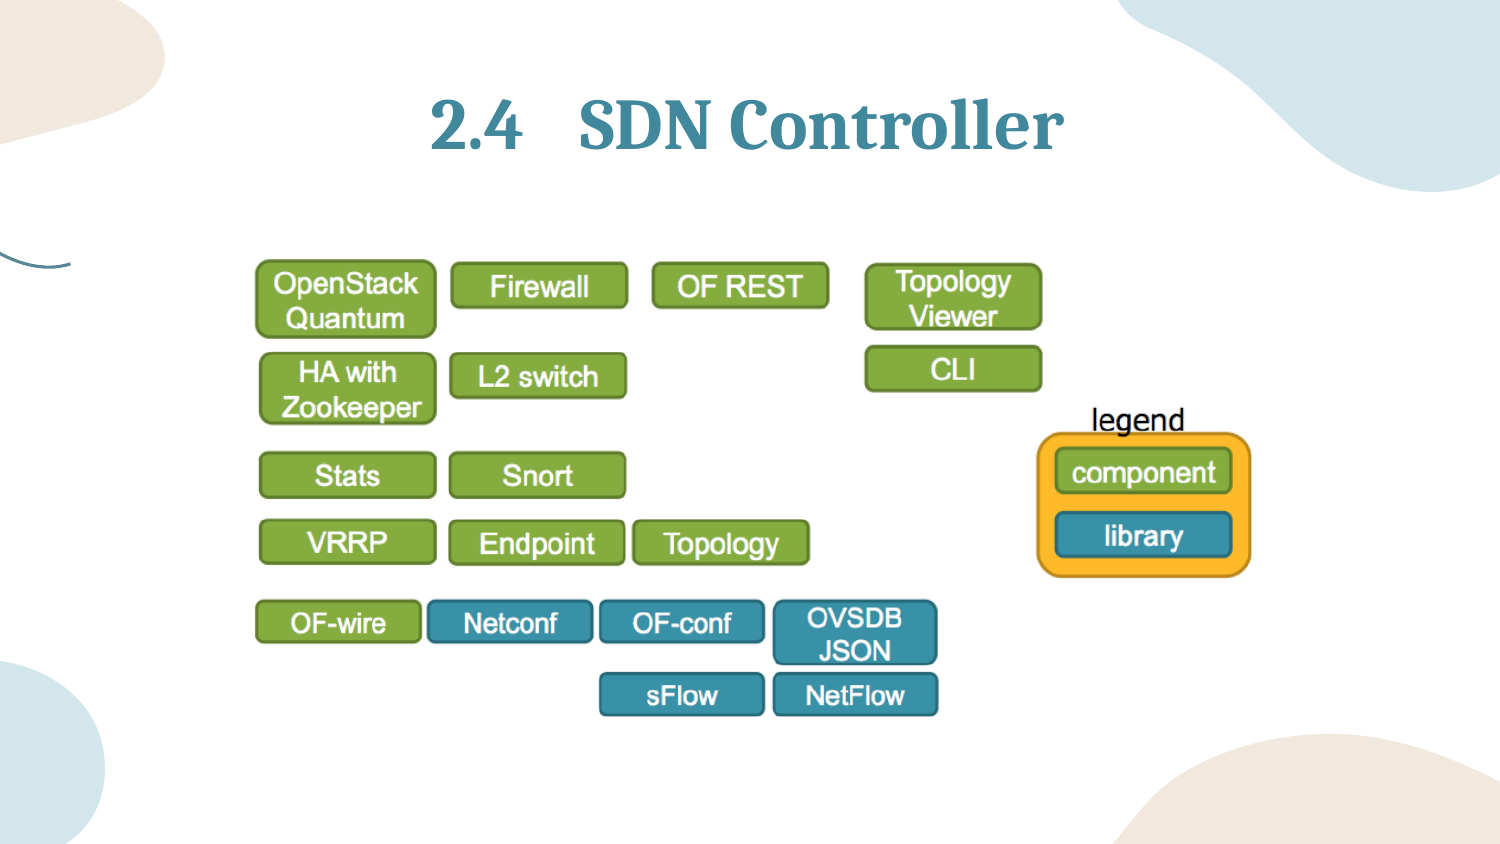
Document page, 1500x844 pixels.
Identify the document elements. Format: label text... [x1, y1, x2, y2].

picture [248, 249, 1252, 717]
title 2.4 SDN Controller [19, 72, 1477, 167]
